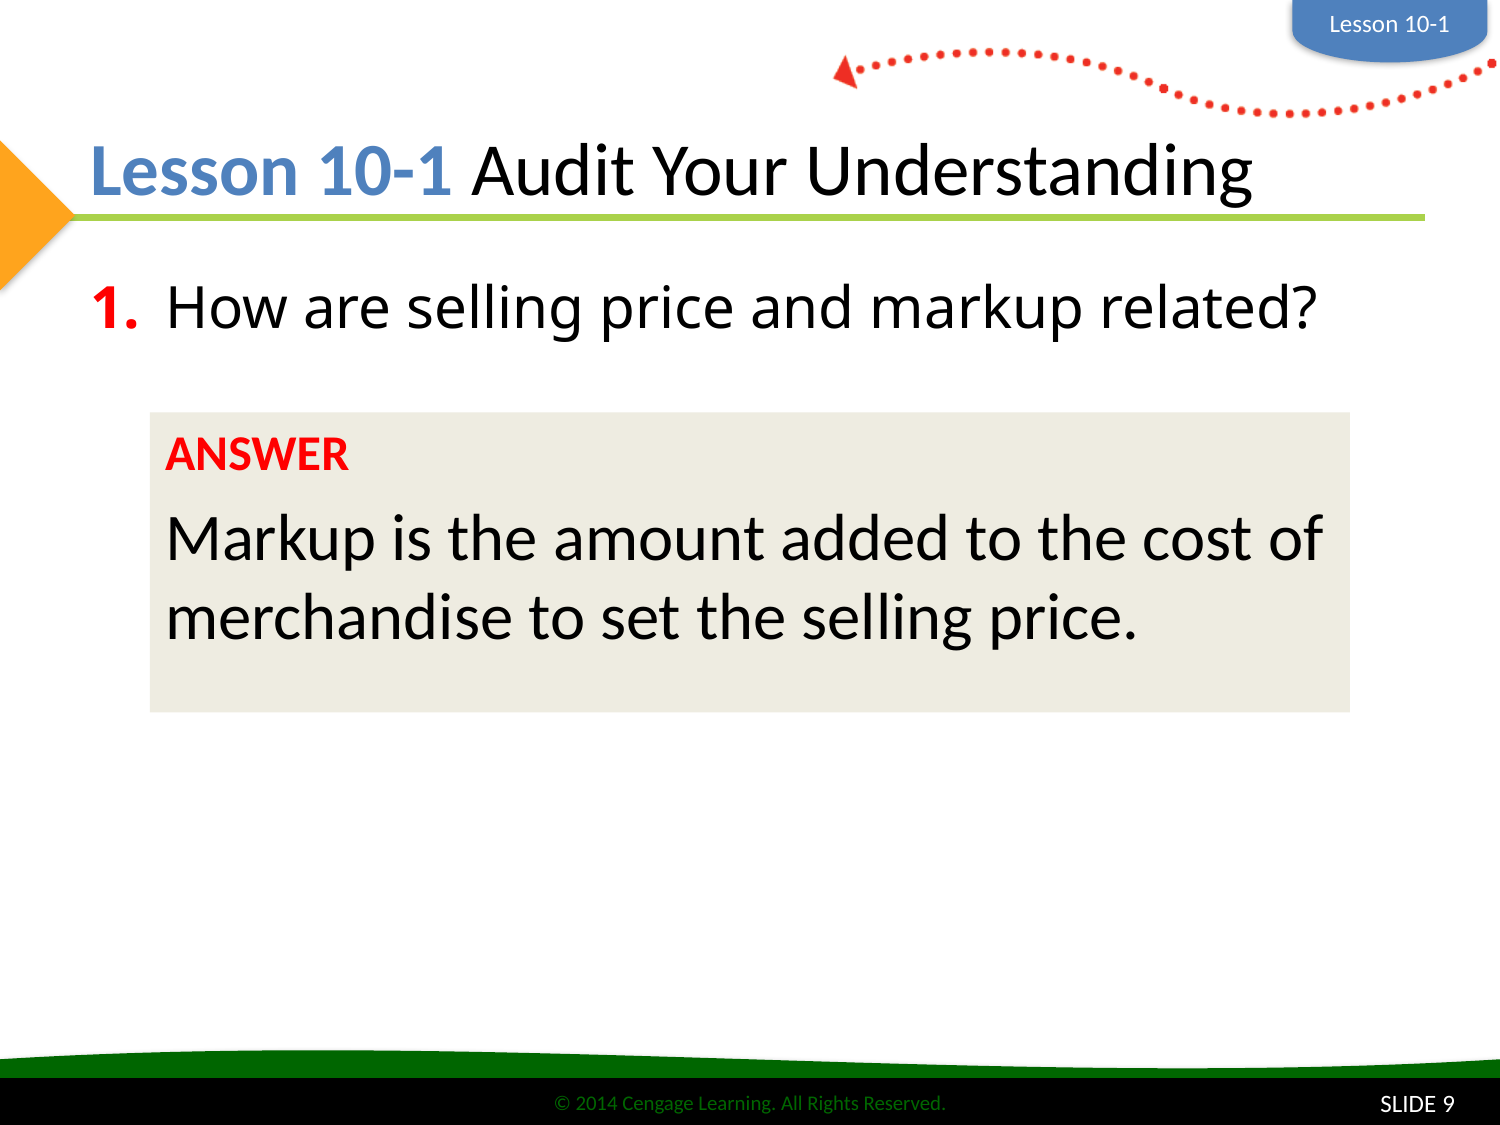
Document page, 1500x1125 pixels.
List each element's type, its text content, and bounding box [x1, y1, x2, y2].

title Lesson 10-1 Audit Your Understanding [75, 29, 1350, 218]
text_box ANSWER Markup is the amount added to the cost of merchandise to set the selling price. [149, 412, 1350, 713]
slide_number SLIDE 9 [1170, 1080, 1470, 1125]
picture [827, 37, 1500, 126]
list 1. How are selling price and markup related? [75, 262, 1425, 1005]
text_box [1292, 0, 1488, 63]
text_box [0, 138, 78, 293]
